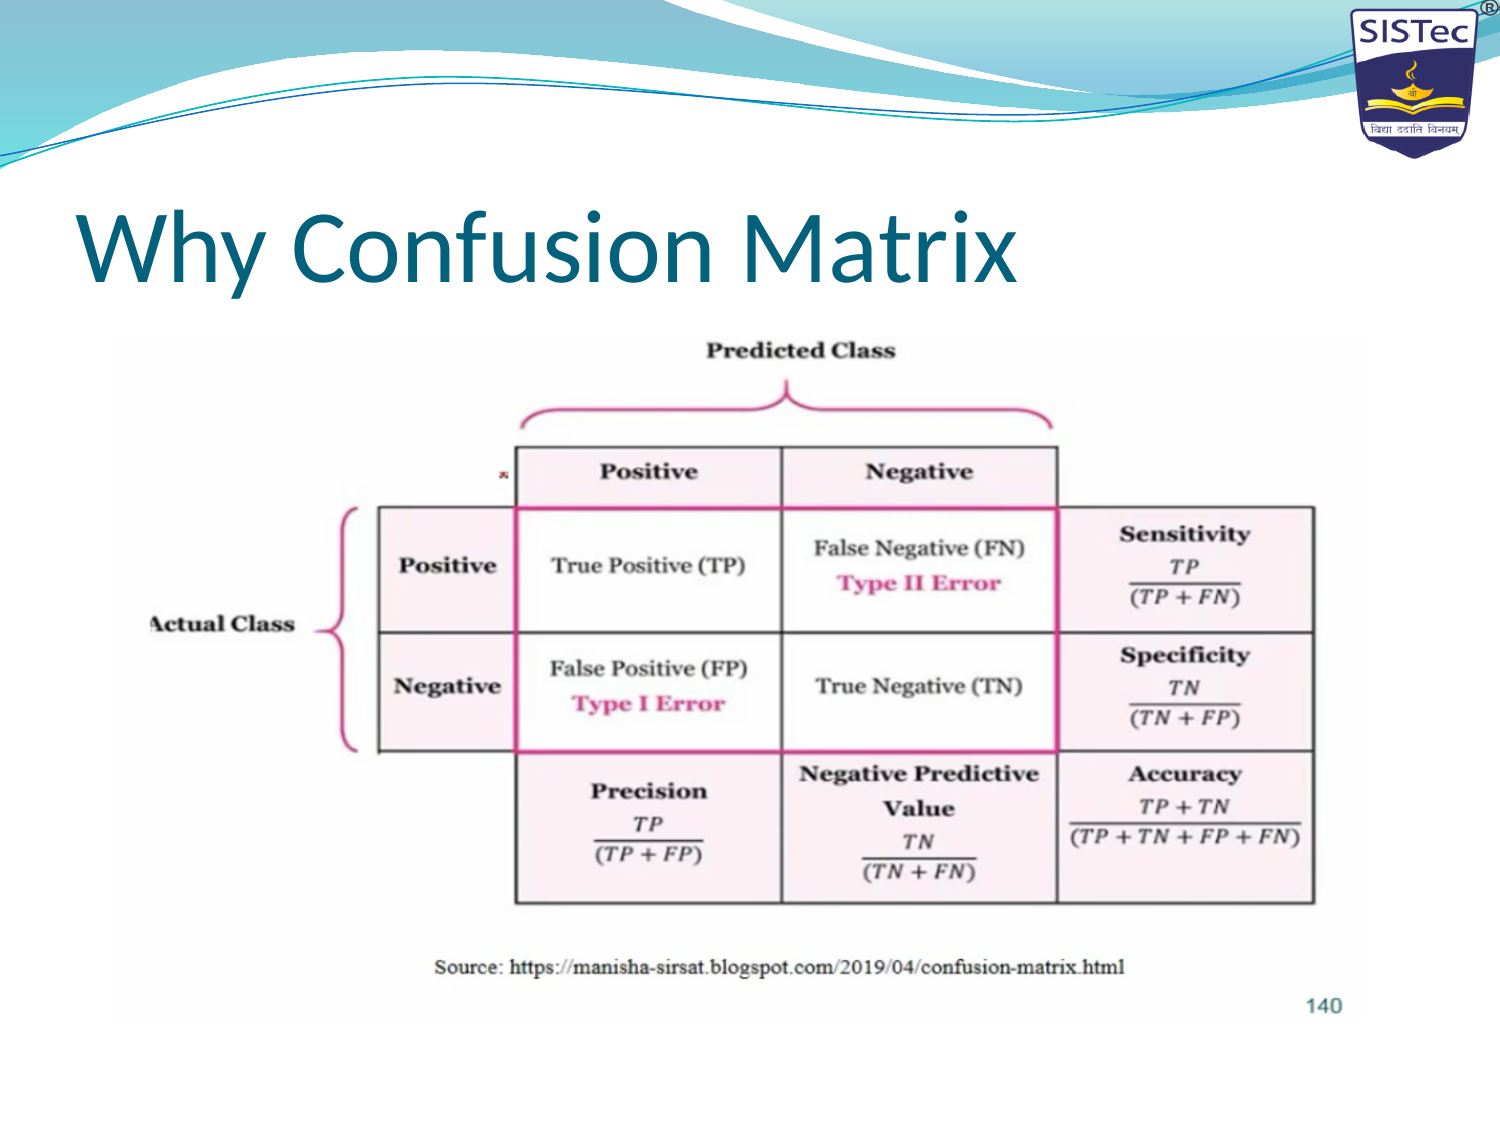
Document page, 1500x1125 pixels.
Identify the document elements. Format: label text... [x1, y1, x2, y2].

picture [1349, 0, 1500, 159]
title Why Confusion Matrix [75, 115, 1425, 303]
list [112, 337, 1363, 1018]
